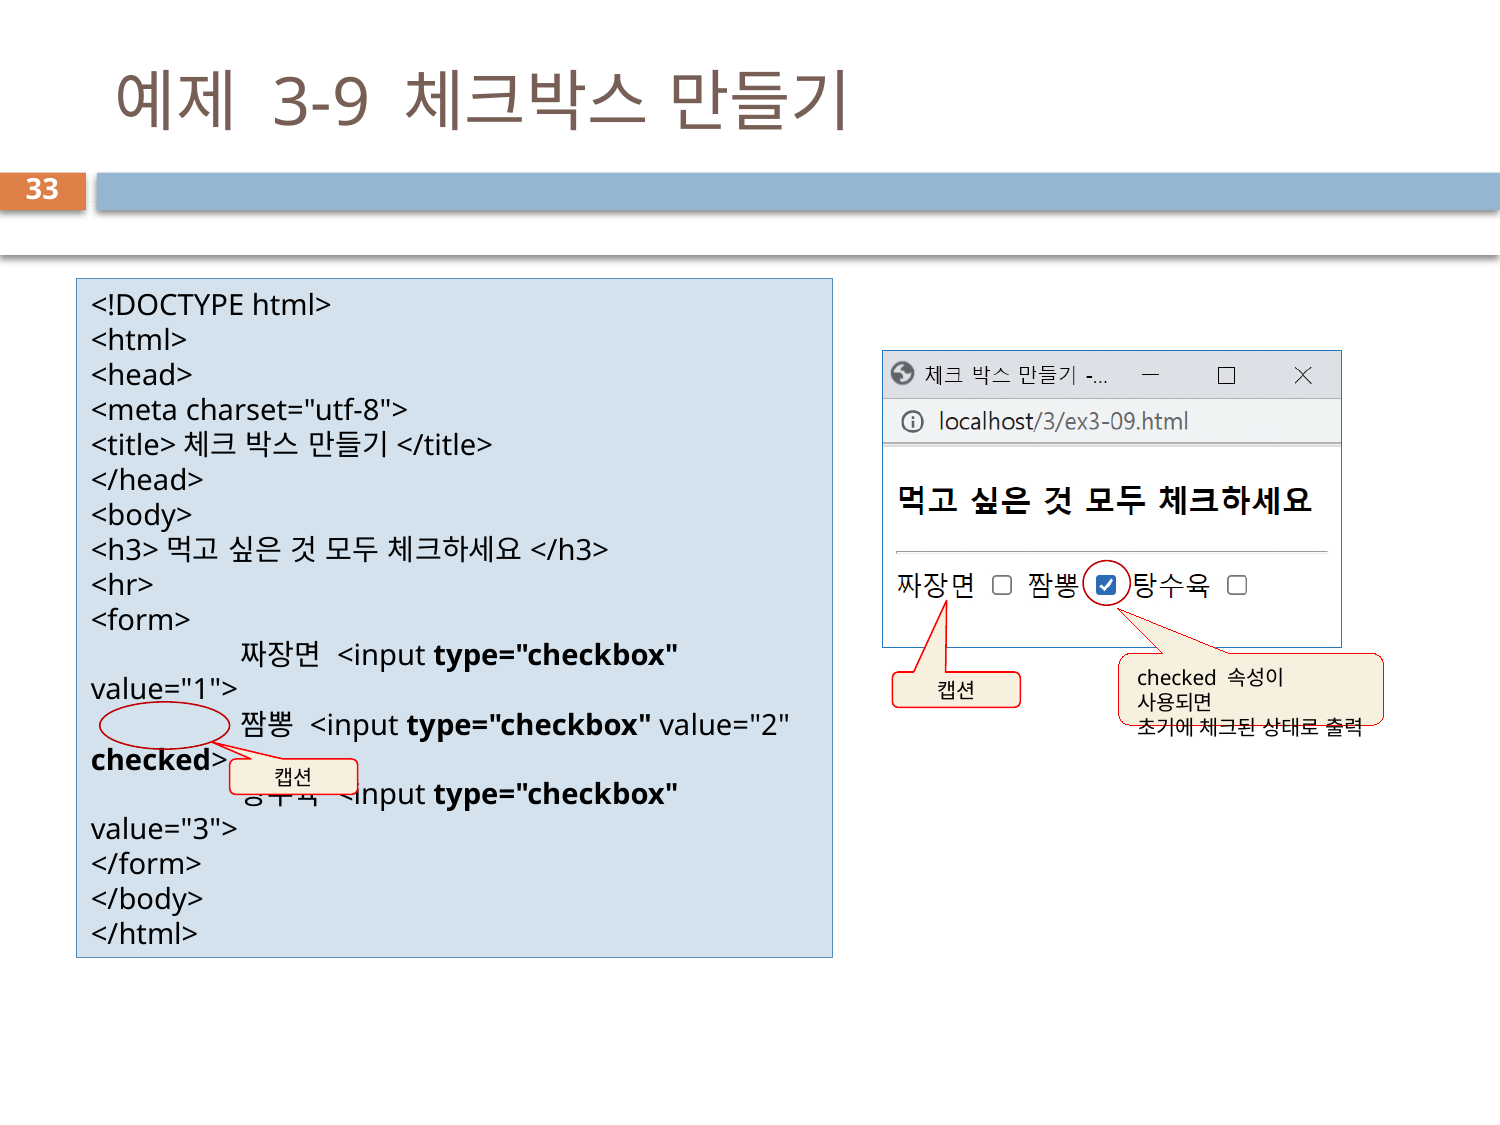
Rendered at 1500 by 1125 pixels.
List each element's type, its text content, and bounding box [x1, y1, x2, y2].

title 예제 3-9 체크박스 만들기 [99, 37, 1438, 161]
text_box 캡션 [210, 740, 360, 796]
text_box [98, 700, 232, 751]
text_box <!DOCTYPE html> <html> <head> <meta charset="utf-8"> <title>체크 박스 만들기</title> </head> <body> <h3>먹고 싶은 것 모두 체크하세요</h3> <hr> <form> 짜장면 <input type="checkbox" value="1"> 짬뽕 <input type="checkbox" value="2" checked> 탕수육 <input type="checkbox" value="3"> </form> </body> </html> [76, 278, 833, 958]
text_box 캡션 [890, 657, 1022, 709]
slide_number 33 [0, 170, 87, 211]
picture [882, 350, 1341, 647]
text_box checked 속성이 사용되면 초기에 체크된 상태로 출력 [1118, 653, 1384, 726]
